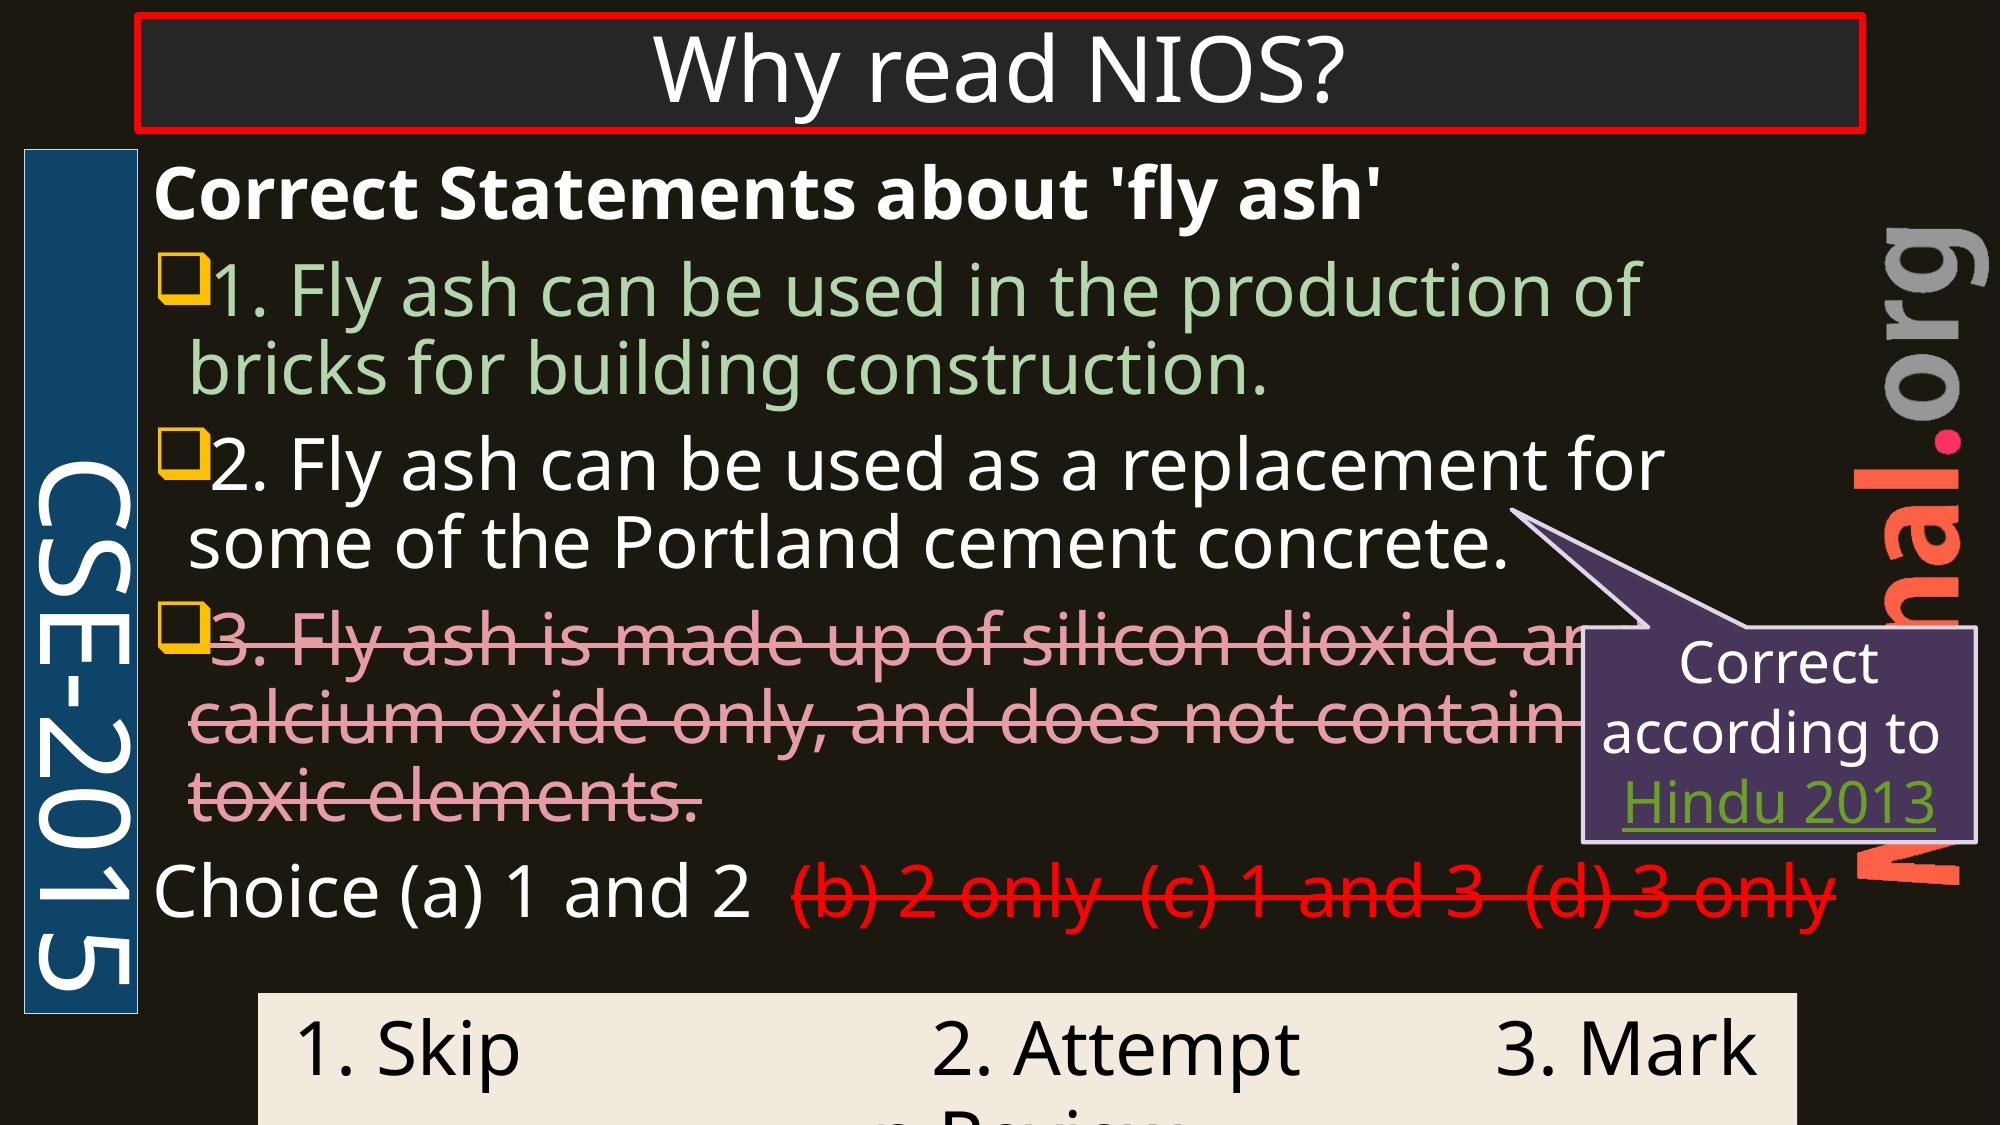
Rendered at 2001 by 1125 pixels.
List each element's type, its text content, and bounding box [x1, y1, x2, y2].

list Correct Statements about 'fly ash' 1. Fly ash can be used in the production of bricks for building construction. 2. Fly ash can be used as a replacement for some of the Portland cement concrete. 3. Fly ash is made up of silicon dioxide and calcium oxide only, and does not contain any toxic elements. Choice (a) 1 and 2 (b) 2 only (c) 1 and 3 (d) 3 only [138, 149, 1863, 1014]
picture [1863, 223, 2000, 894]
title Why read NIOS? [134, 12, 1866, 134]
list CSE-2015 [24, 149, 138, 1014]
text_box Correct according to Hindu 2013 [1509, 507, 1978, 845]
